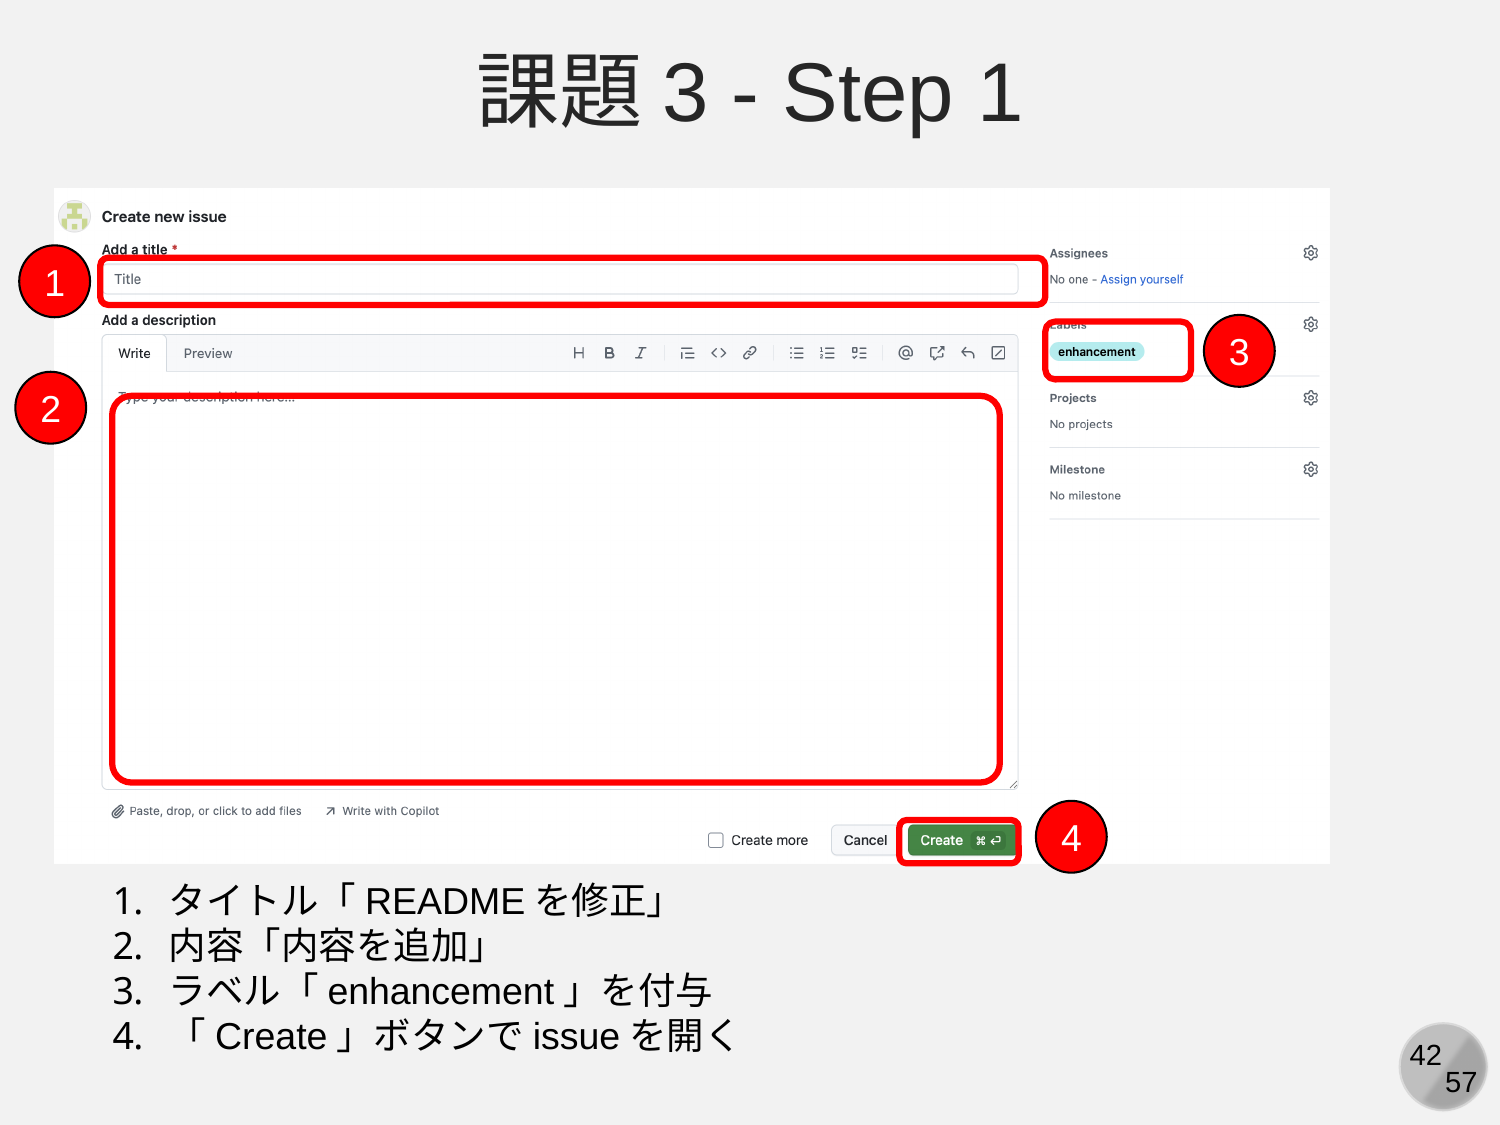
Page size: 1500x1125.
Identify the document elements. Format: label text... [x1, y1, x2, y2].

text_box 4 [1046, 864, 1096, 874]
text_box 1 [18, 244, 54, 319]
list 課題3 - Step 1 [0, 31, 1500, 155]
picture [54, 188, 1330, 864]
text_box タイトル「READMEを修正」 内容「内容を追加」 ラベル「enhancement」を付与 「Create」ボタンでissueを開く [97, 869, 757, 1065]
text_box 2 [14, 370, 54, 445]
